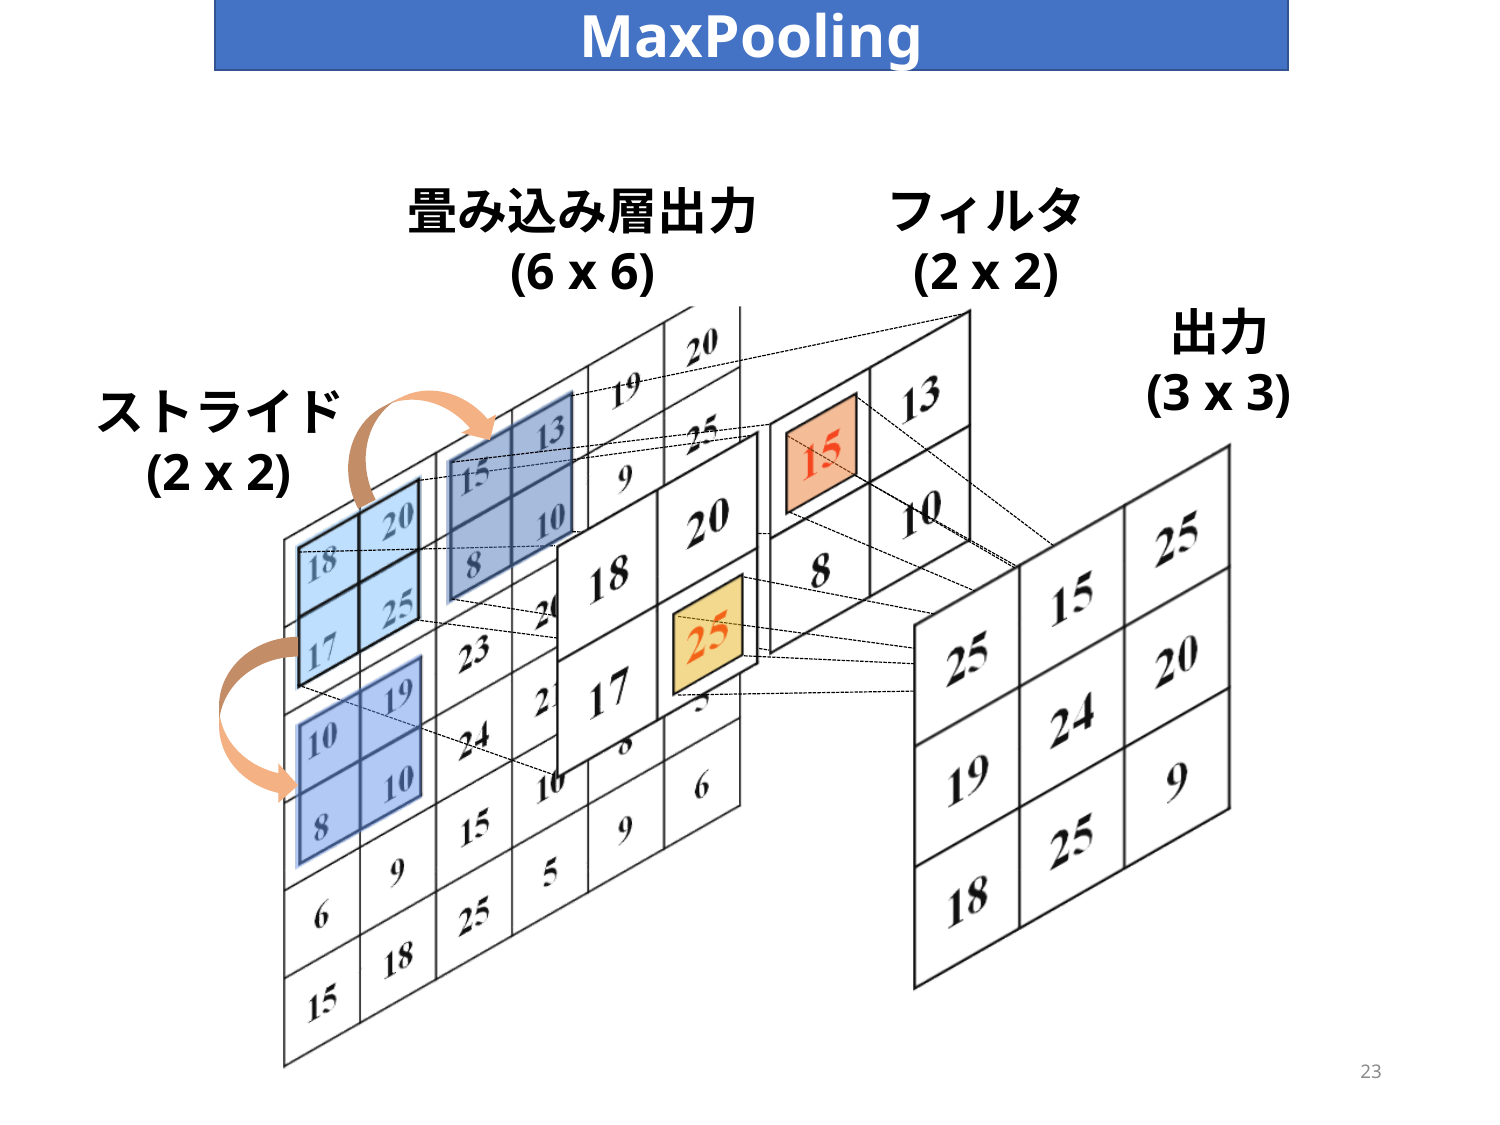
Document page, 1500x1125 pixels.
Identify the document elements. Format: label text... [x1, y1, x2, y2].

slide_number 23 [1059, 1042, 1397, 1103]
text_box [77, 171, 1312, 1071]
text_box MaxPooling [214, 0, 1289, 71]
